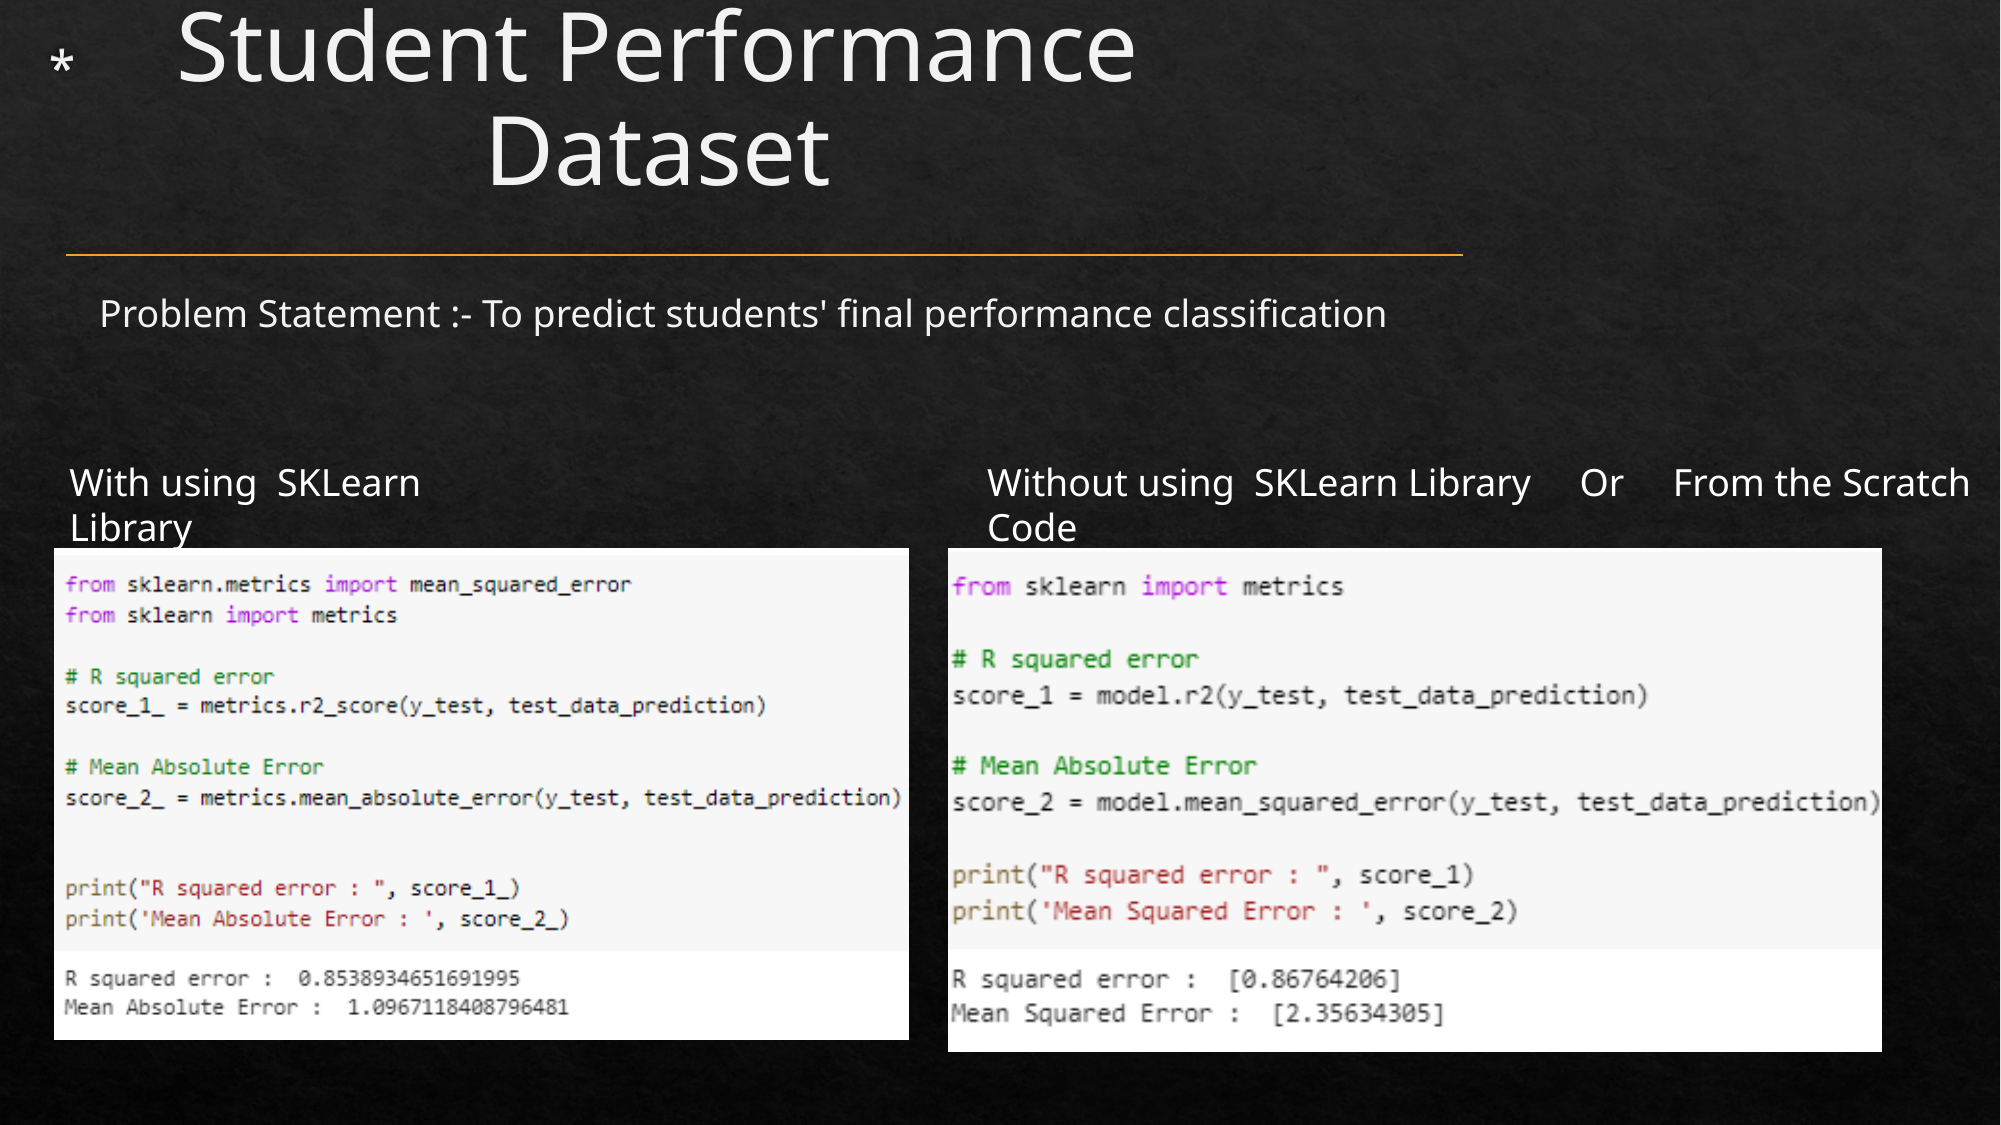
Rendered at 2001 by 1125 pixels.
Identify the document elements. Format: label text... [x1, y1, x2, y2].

picture [948, 548, 1882, 1052]
picture [54, 548, 909, 1040]
text_box * [27, 24, 1975, 1087]
text_box With using SKLearn Library [54, 451, 555, 545]
text_box Problem Statement :- To predict students' final performance classification [84, 282, 1763, 343]
text_box Without using SKLearn Library Or From the Scratch Code [972, 451, 2000, 557]
text_box Student Performance Dataset [8, 121, 1308, 221]
